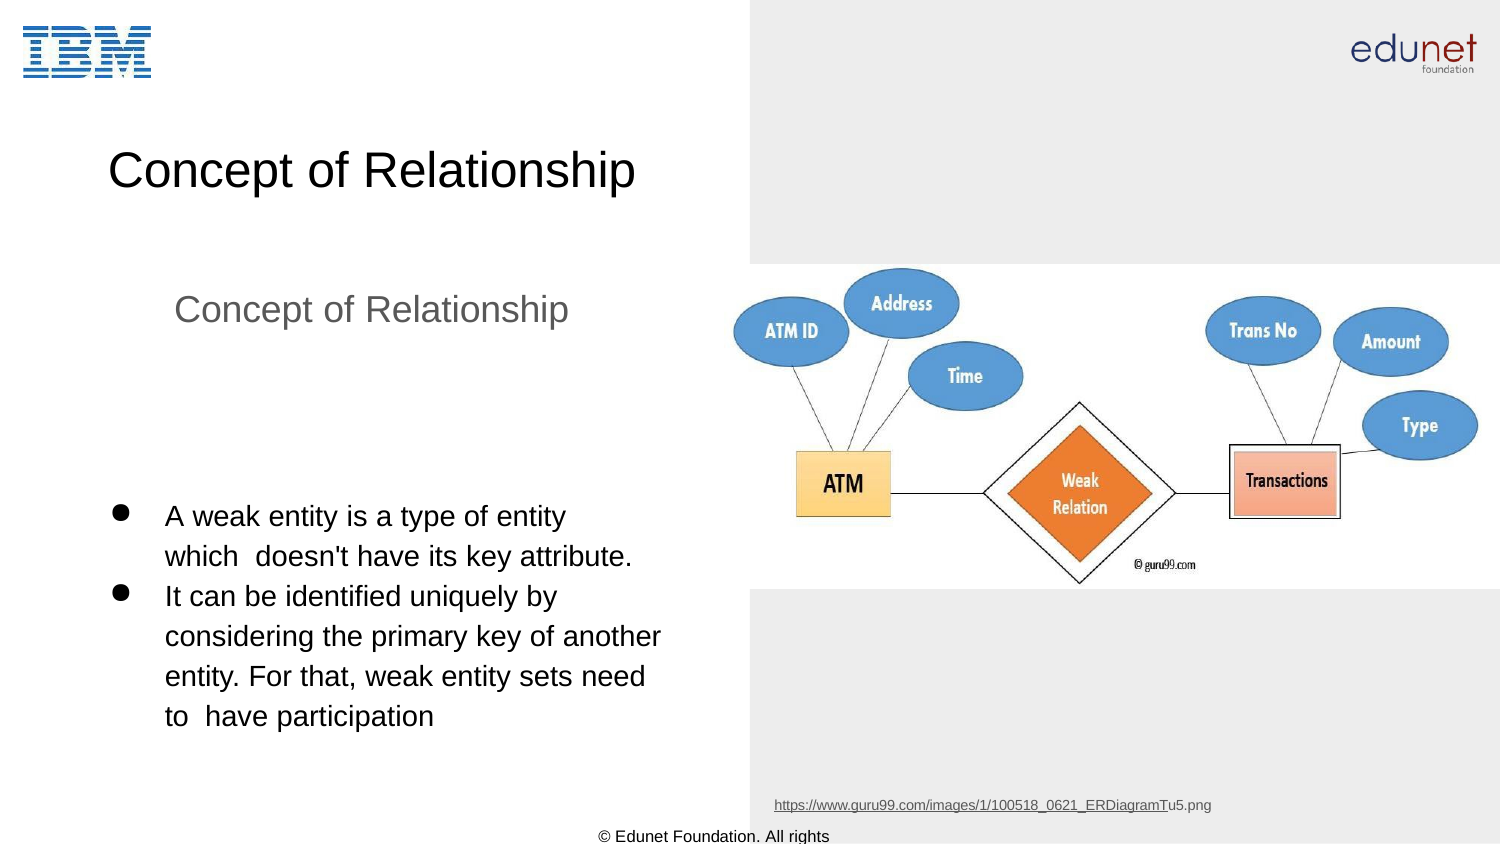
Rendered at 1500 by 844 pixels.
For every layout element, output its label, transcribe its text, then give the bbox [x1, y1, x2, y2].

text_box Concept of Relationship [172, 282, 573, 330]
footer © Edunet Foundation. All rights reserved. [596, 825, 744, 844]
picture [724, 264, 1500, 589]
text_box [749, 0, 1500, 263]
text_box A weak entity is a type of entity which doesn't have its key attribute. It can be identified uniquely by considering the primary key of another entity. For that, weak entity sets need to have participation [107, 489, 678, 733]
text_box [749, 596, 1500, 844]
title Concept of Relationship [105, 135, 640, 279]
picture [23, 26, 151, 78]
